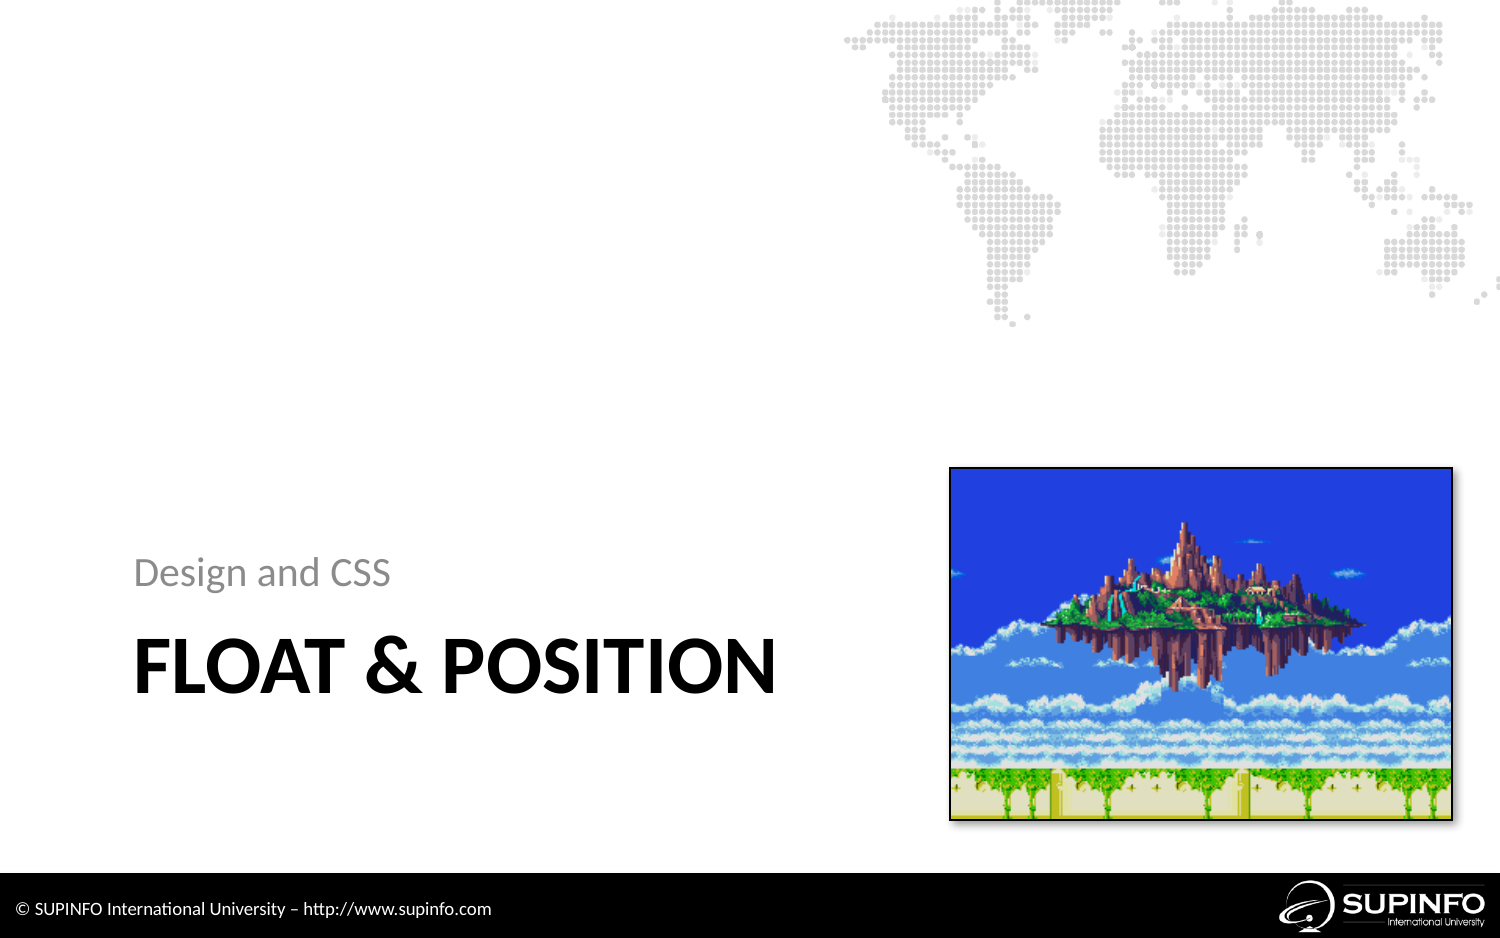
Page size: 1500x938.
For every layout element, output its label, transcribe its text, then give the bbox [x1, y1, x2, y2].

picture [1269, 870, 1494, 938]
picture [950, 468, 1452, 820]
picture [844, 0, 1500, 327]
list Design and CSS [118, 397, 1394, 603]
title Float & Position [118, 603, 945, 789]
